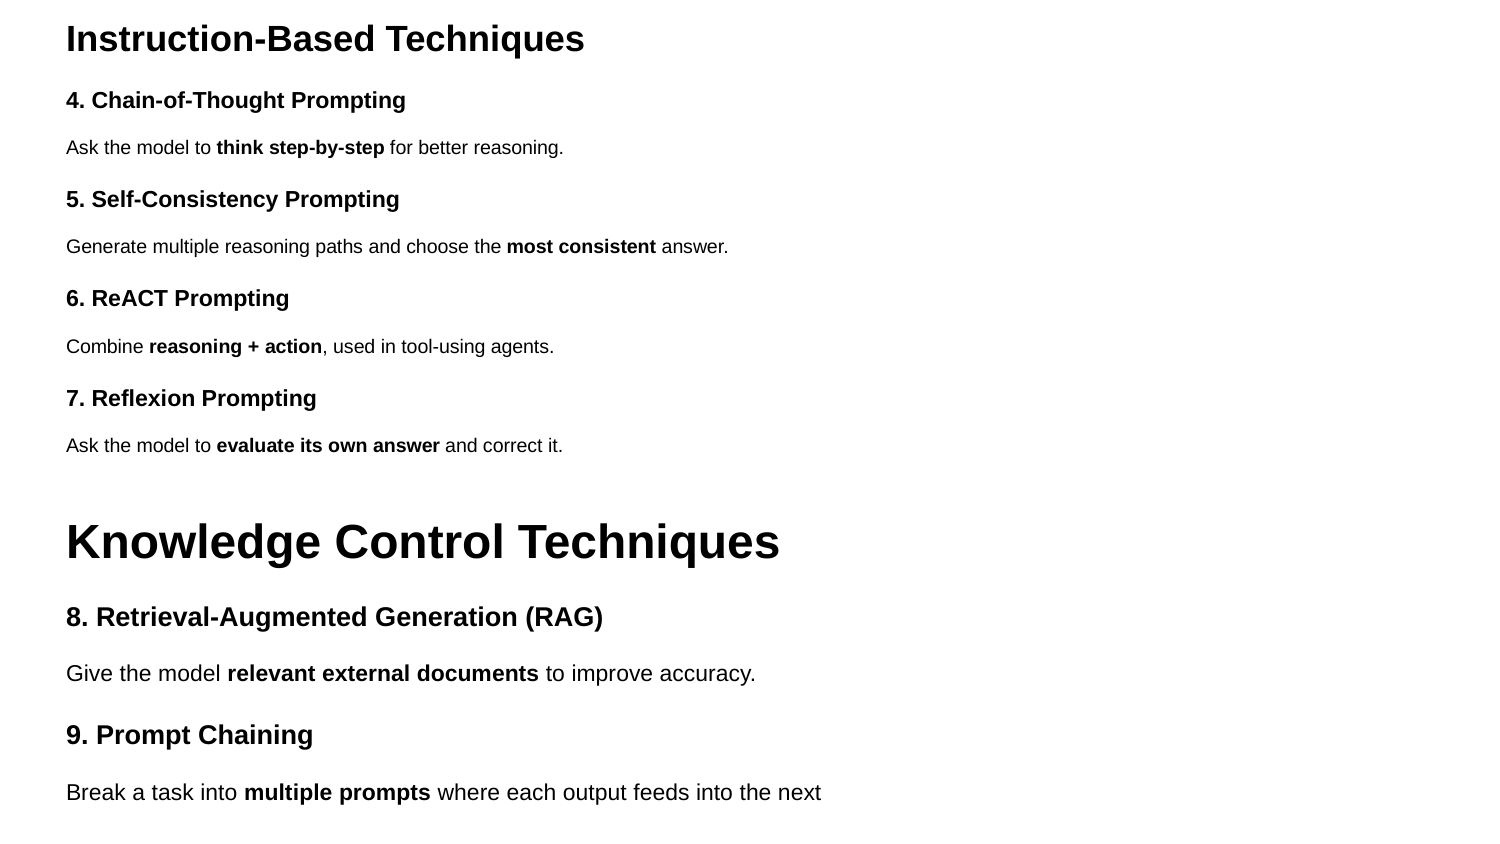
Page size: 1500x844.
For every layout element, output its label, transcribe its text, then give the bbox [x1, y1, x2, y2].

list Instruction-Based Techniques 4. Chain-of-Thought Prompting Ask the model to think step-by-step for better reasoning. 5. Self-Consistency Prompting Generate multiple reasoning paths and choose the most consistent answer. 6. ReACT Prompting Combine reasoning + action, used in tool-using agents. 7. Reflexion Prompting Ask the model to evaluate its own answer and correct it. Knowledge Control Techniques 8. Retrieval-Augmented Generation (RAG) Give the model relevant external documents to improve accuracy. 9. Prompt Chaining Break a task into multiple prompts where each output feeds into the next [51, 5, 1449, 835]
